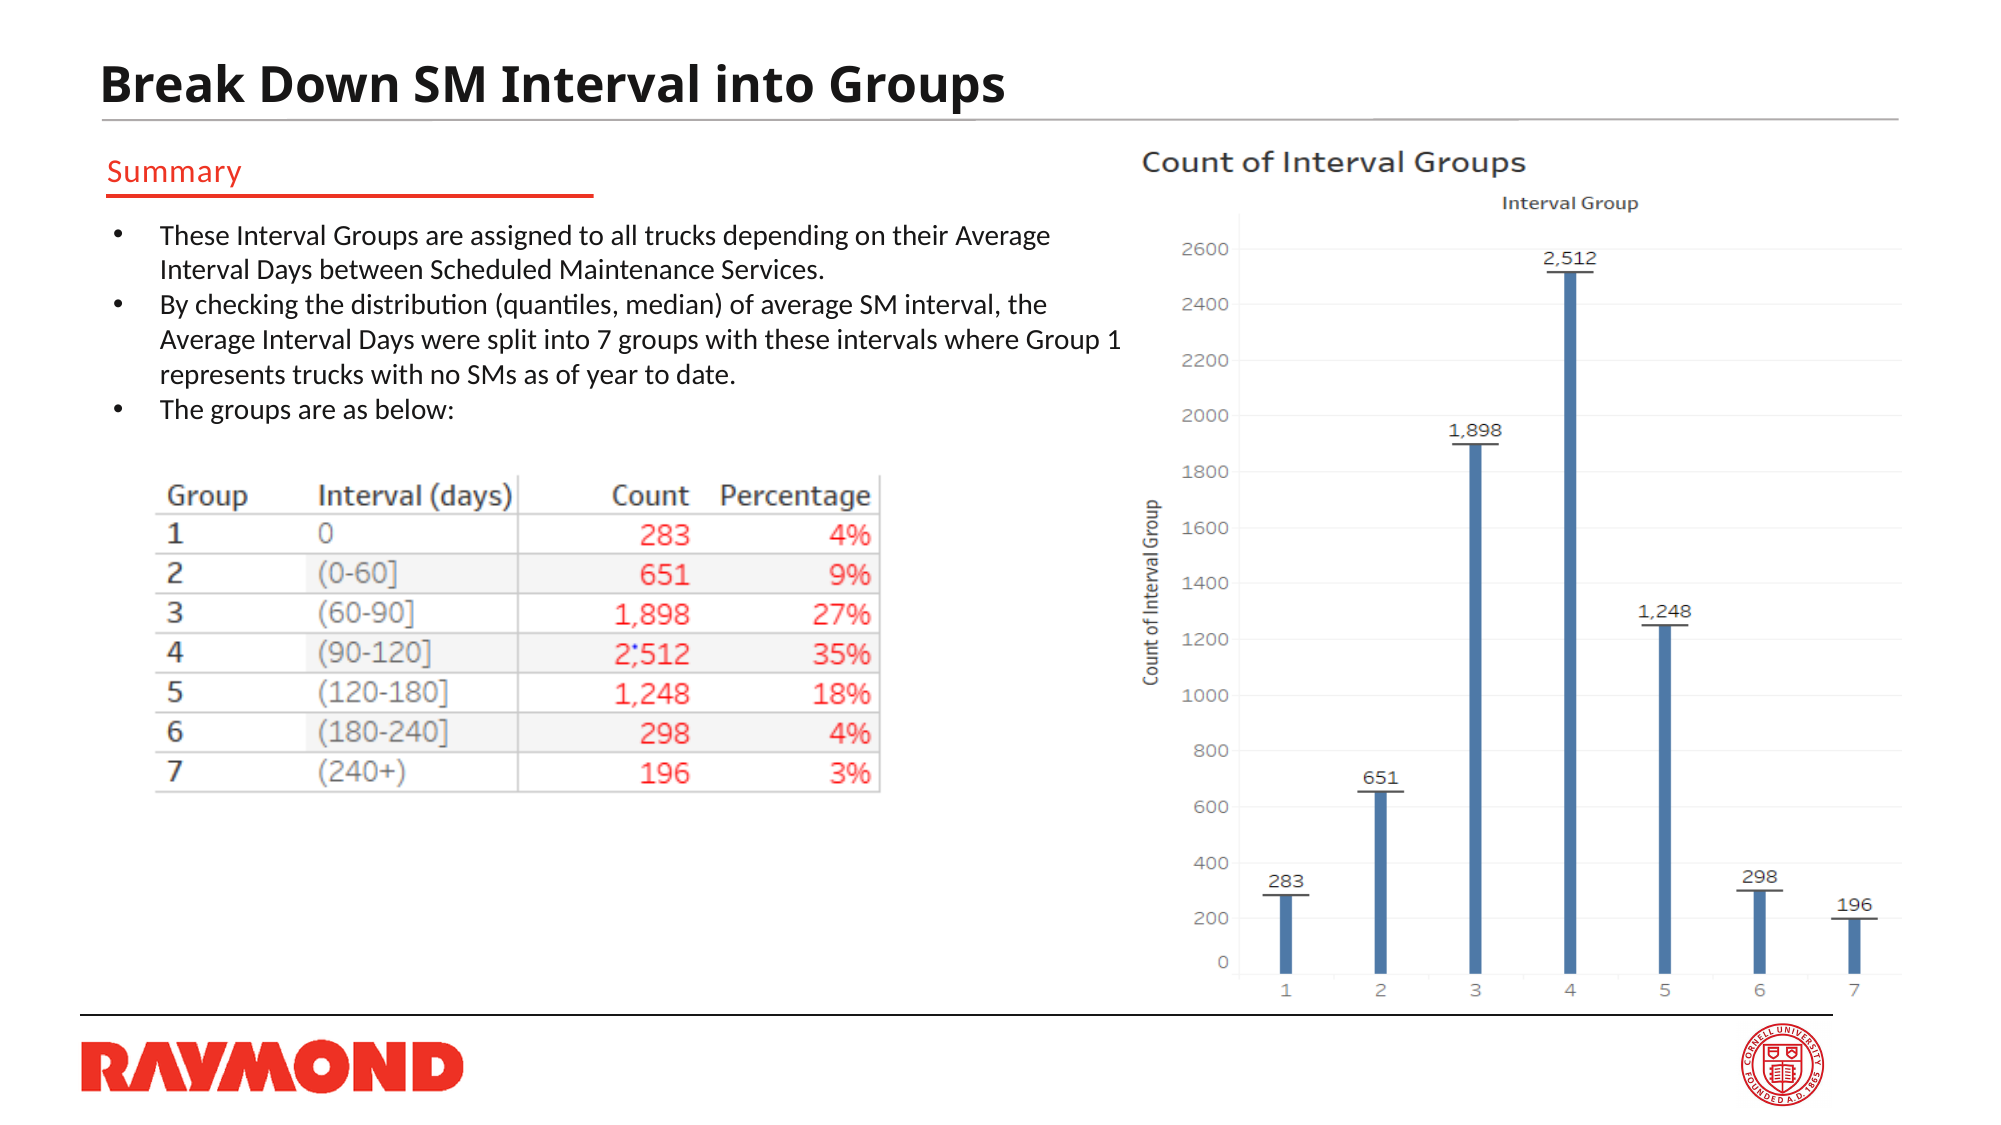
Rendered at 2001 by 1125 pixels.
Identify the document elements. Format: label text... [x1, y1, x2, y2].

title Break Down SM Interval into Groups [84, 27, 1585, 145]
picture [1136, 135, 1902, 1002]
text_box These Interval Groups are assigned to all trucks depending on their Average Interval Days between Scheduled Maintenance Services. By checking the distribution (quantiles, median) of average SM interval, the Average Interval Days were split into 7 groups with these intervals where Group 1 represents trucks with no SMs as of year to date. The groups are as below: [98, 208, 1136, 468]
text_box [106, 148, 594, 198]
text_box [67, 1014, 1834, 1108]
picture [150, 470, 883, 797]
